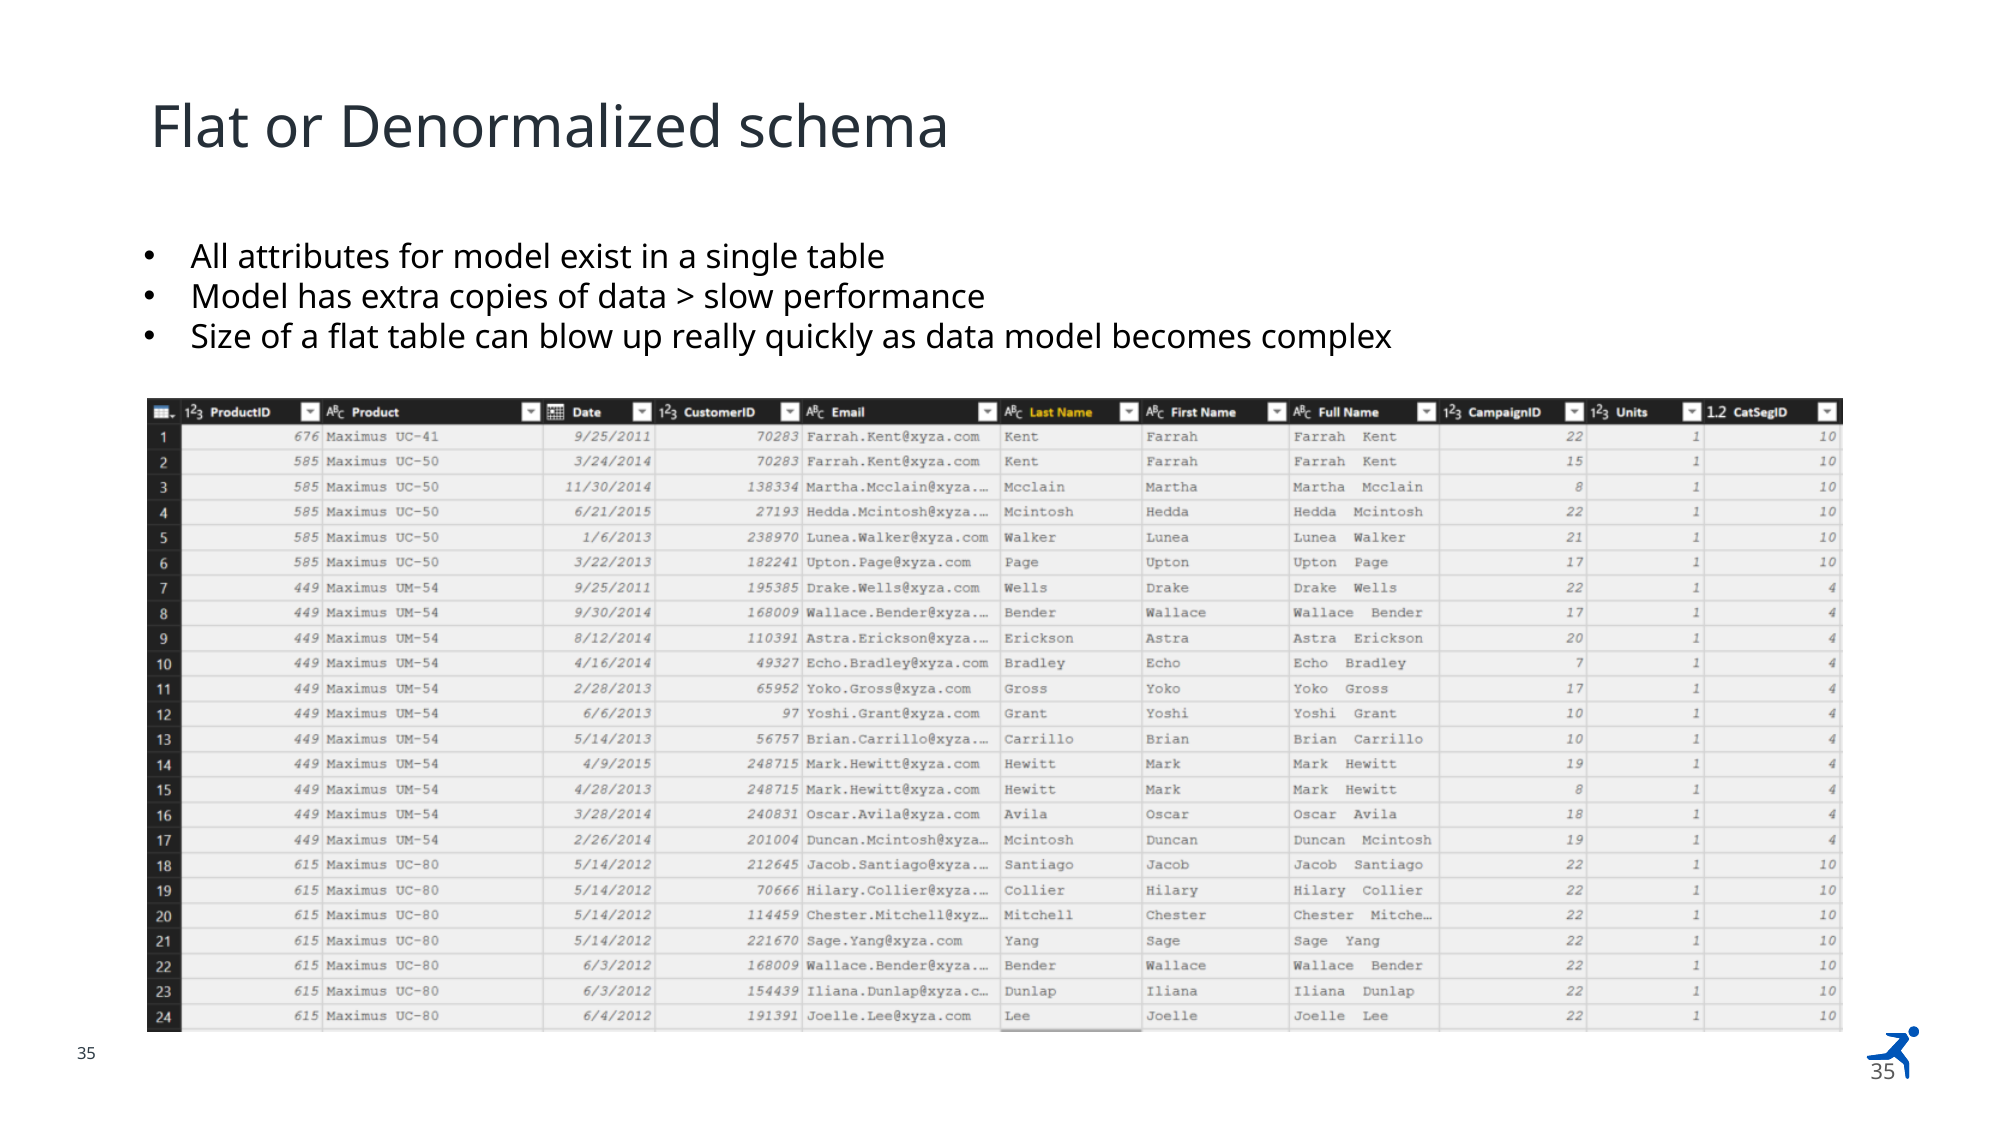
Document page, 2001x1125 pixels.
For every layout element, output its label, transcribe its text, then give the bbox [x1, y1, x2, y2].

picture [147, 398, 1843, 1032]
title Flat or Denormalized schema [150, 100, 1847, 169]
slide_number 35 [1842, 1042, 1924, 1103]
text_box All attributes for model exist in a single table Model has extra copies of data > slow performance Size of a flat table can blow up really quickly as data model becomes complex [128, 228, 1809, 403]
